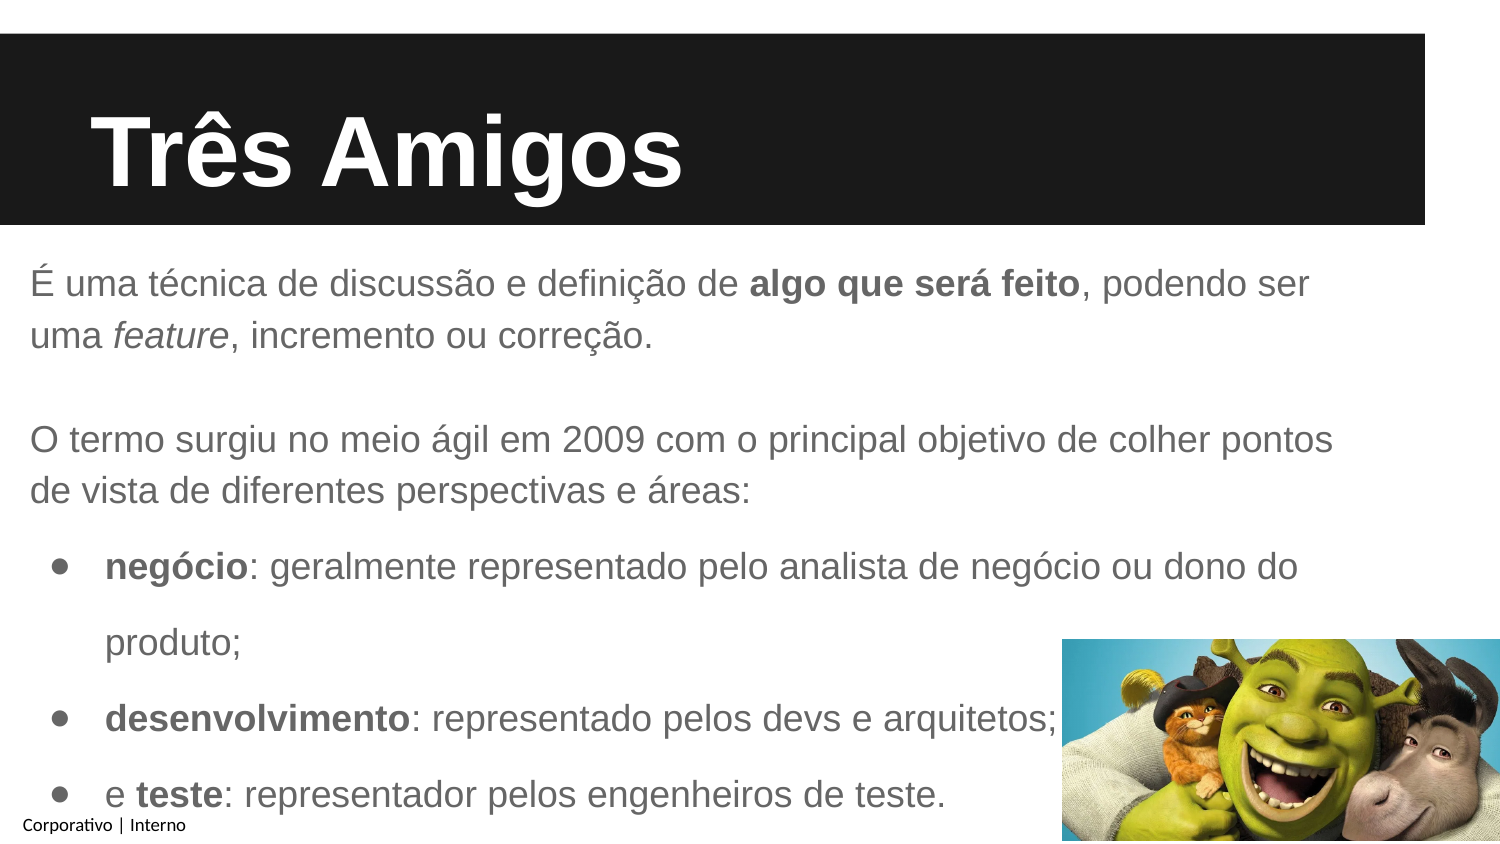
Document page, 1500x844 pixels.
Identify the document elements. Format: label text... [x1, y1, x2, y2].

list É uma técnica de discussão e definição de algo que será feito, podendo ser uma feature, incremento ou correção. O termo surgiu no meio ágil em 2009 com o principal objetivo de colher pontos de vista de diferentes perspectivas e áreas: negócio: geralmente representado pelo analista de negócio ou dono do produto; desenvolvimento: representado pelos devs e arquitetos; e teste: representador pelos engenheiros de teste. [14, 237, 1365, 806]
title Três Amigos [75, 33, 1425, 221]
picture [1062, 638, 1500, 842]
